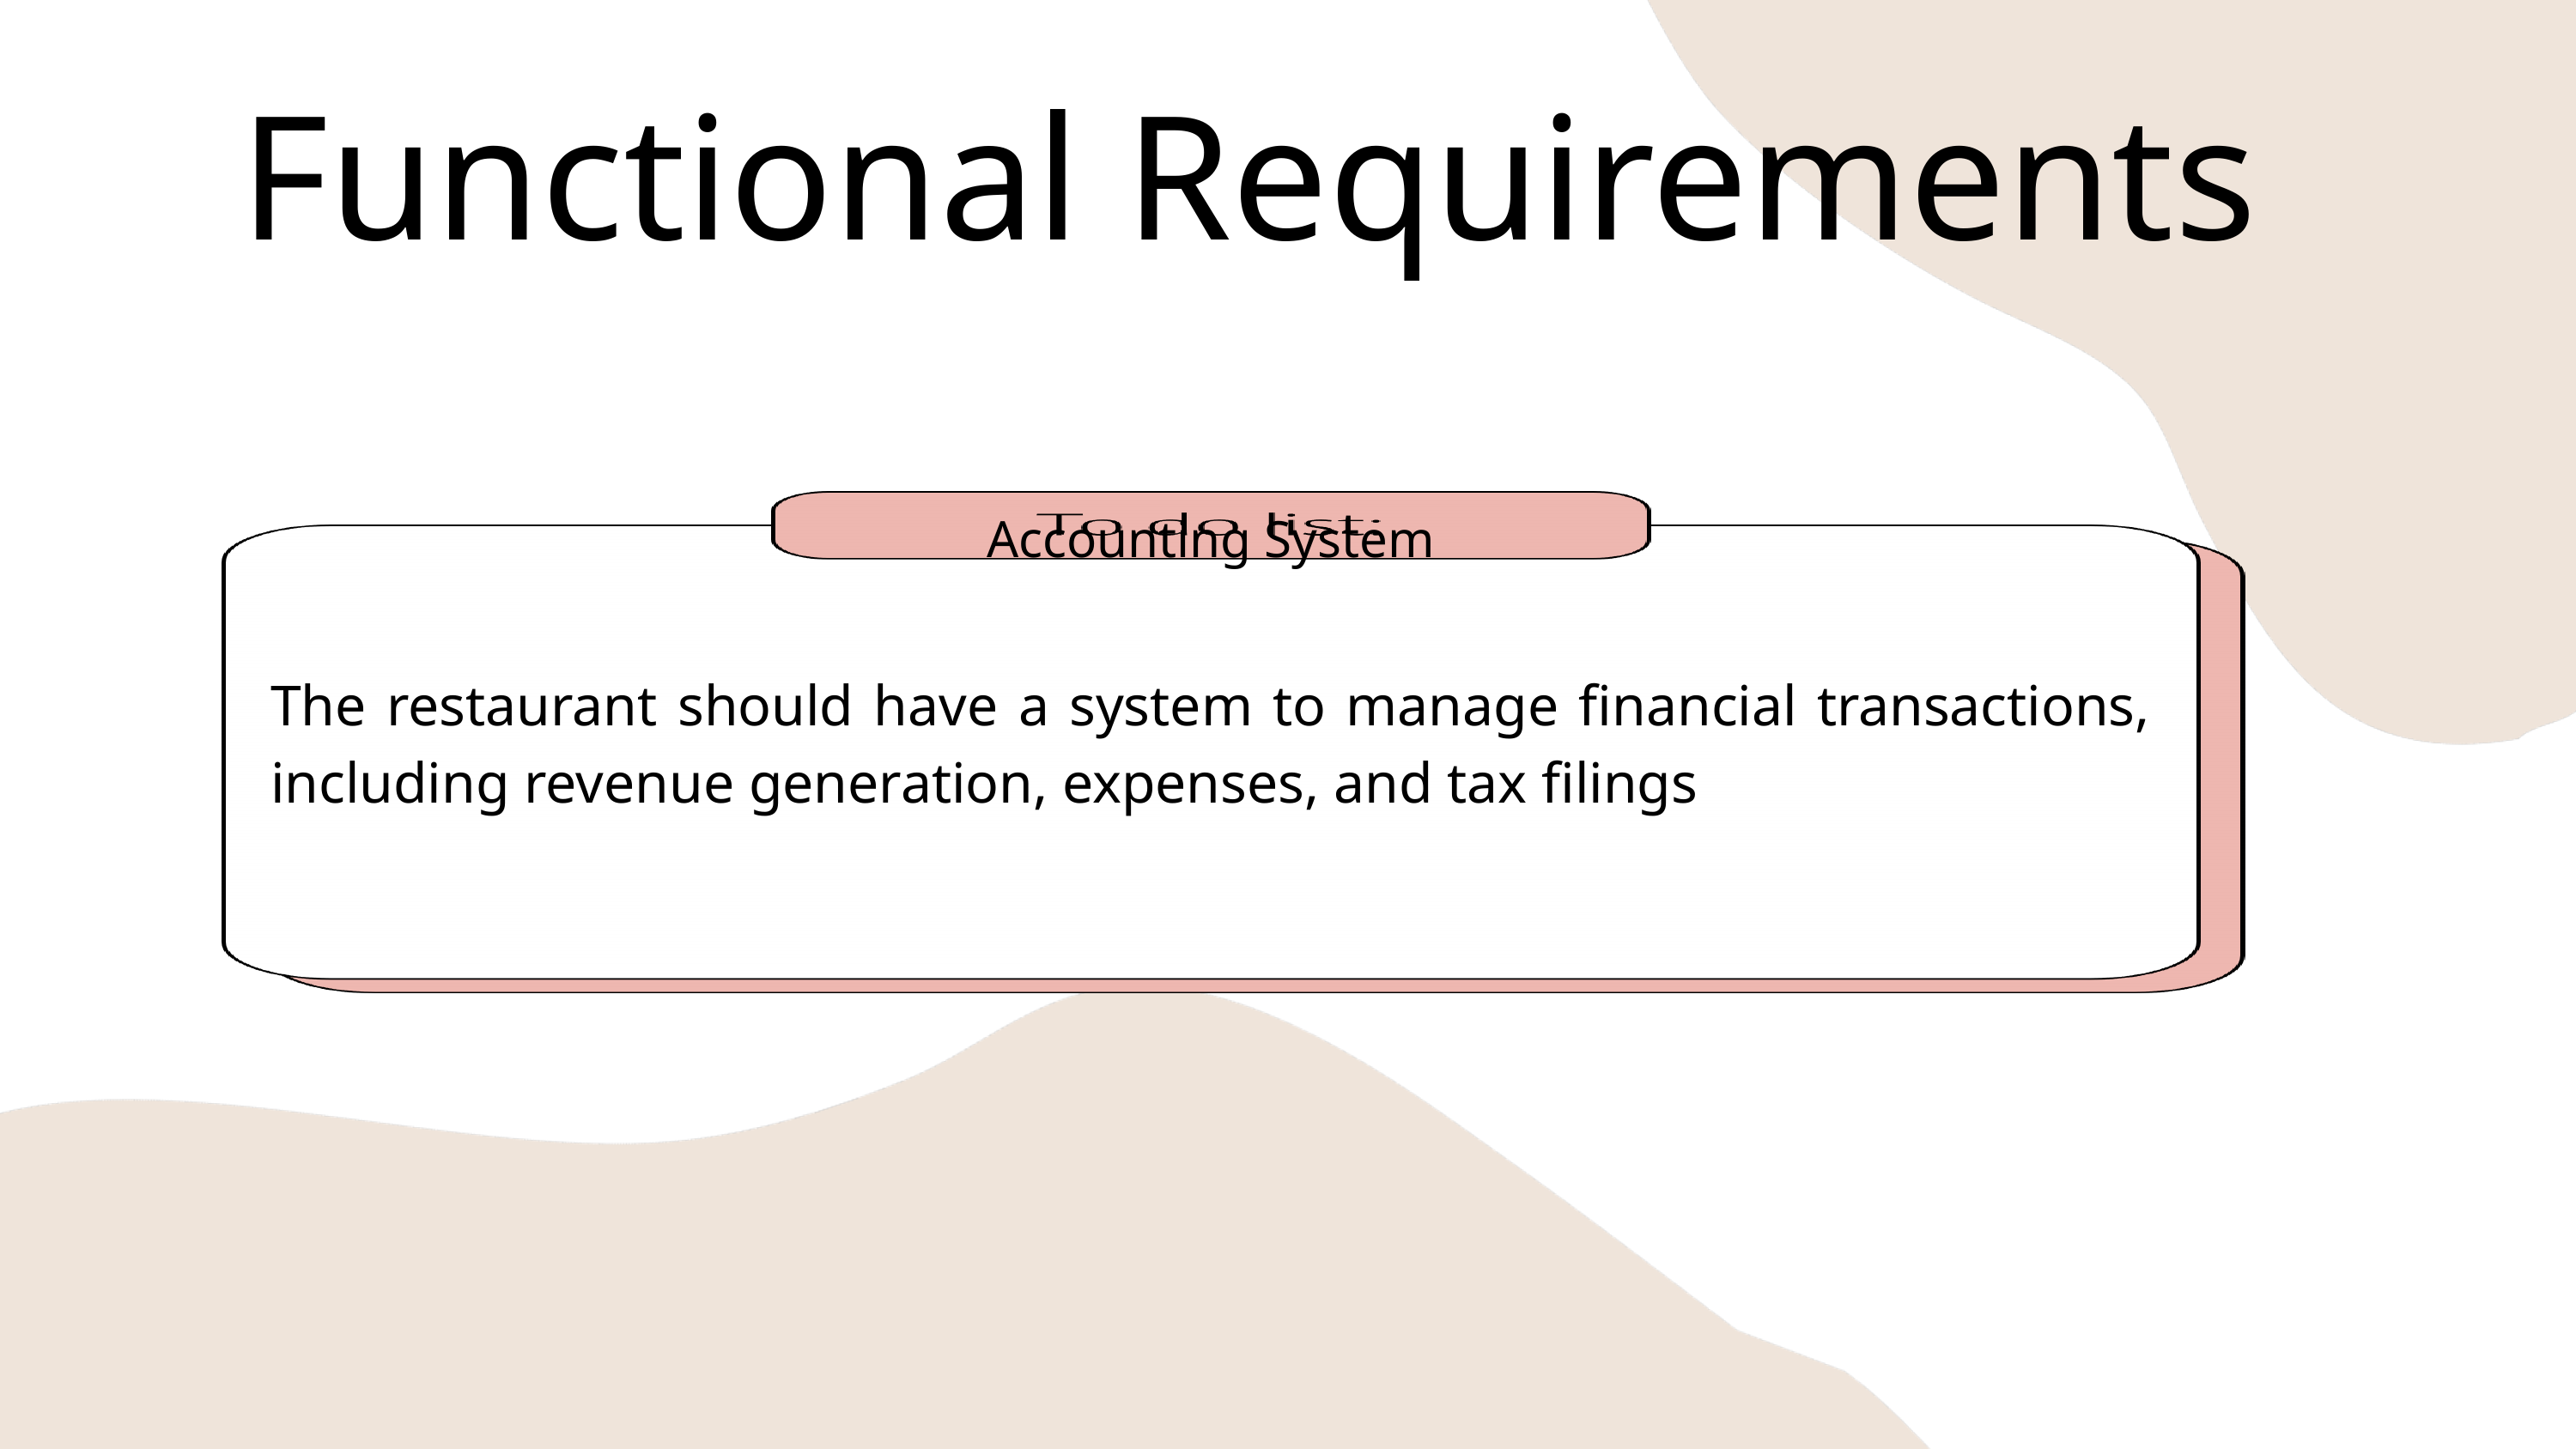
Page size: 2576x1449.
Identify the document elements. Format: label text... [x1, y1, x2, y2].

picture [34, 446, 1612, 1449]
text_box Functional Requirements [240, 68, 1753, 275]
picture [1758, 0, 2576, 717]
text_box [221, 488, 2245, 993]
